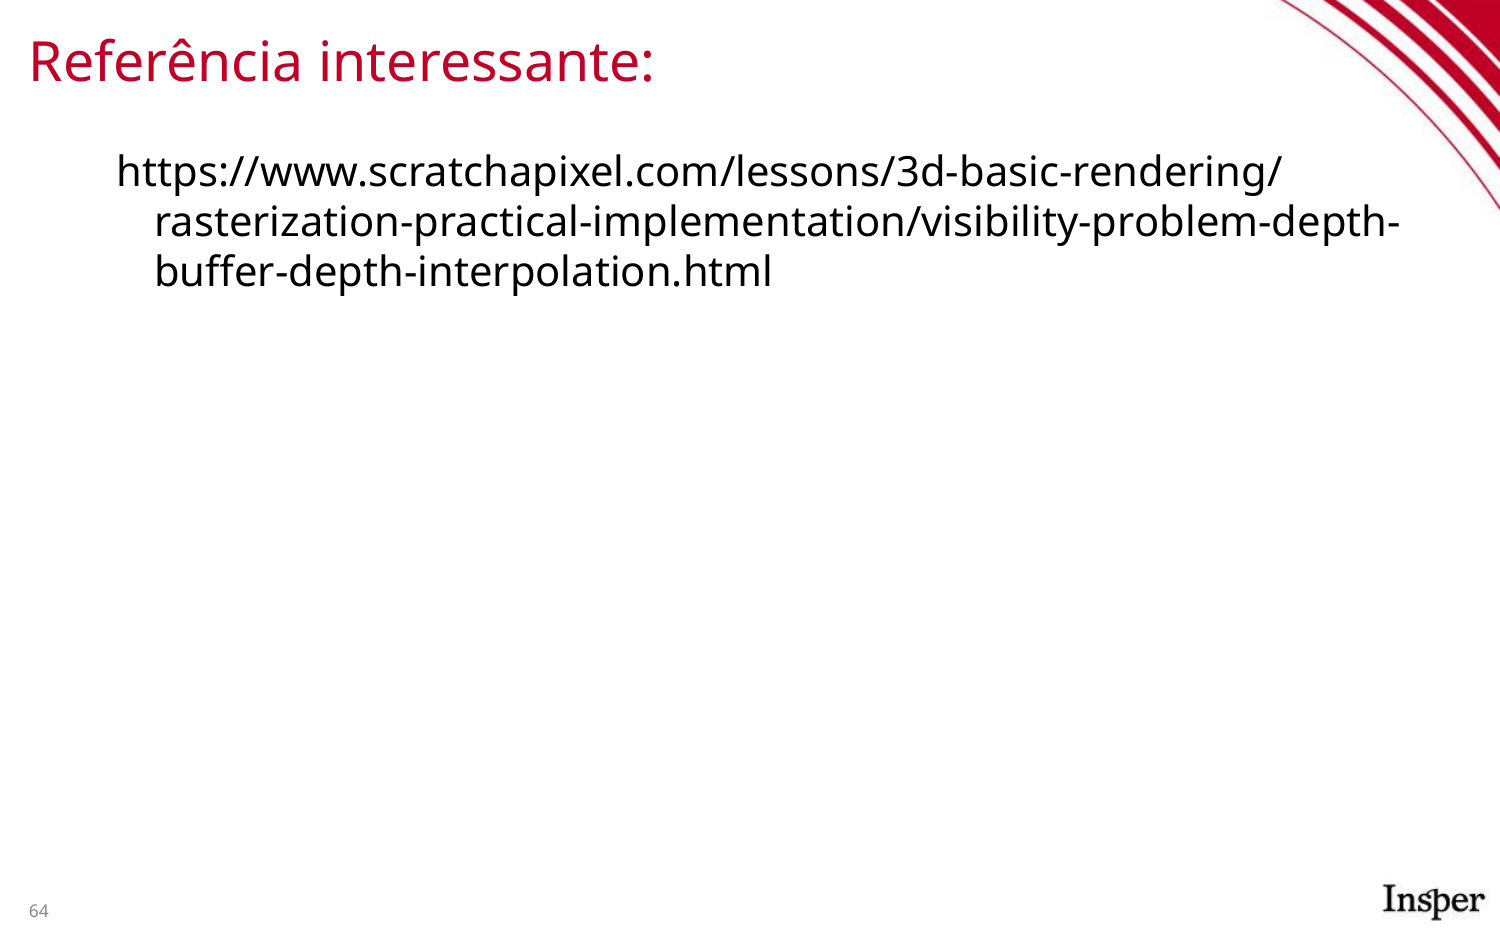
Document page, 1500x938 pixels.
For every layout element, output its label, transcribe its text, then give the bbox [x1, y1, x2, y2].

list https://www.scratchapixel.com/lessons/3d-basic-rendering/rasterization-practical-implementation/visibility-problem-depth-buffer-depth-interpolation.html [64, 137, 1447, 876]
title Referência interessante: [13, 18, 1397, 104]
picture [249, 0, 1500, 938]
slide_number 64 [0, 887, 78, 938]
